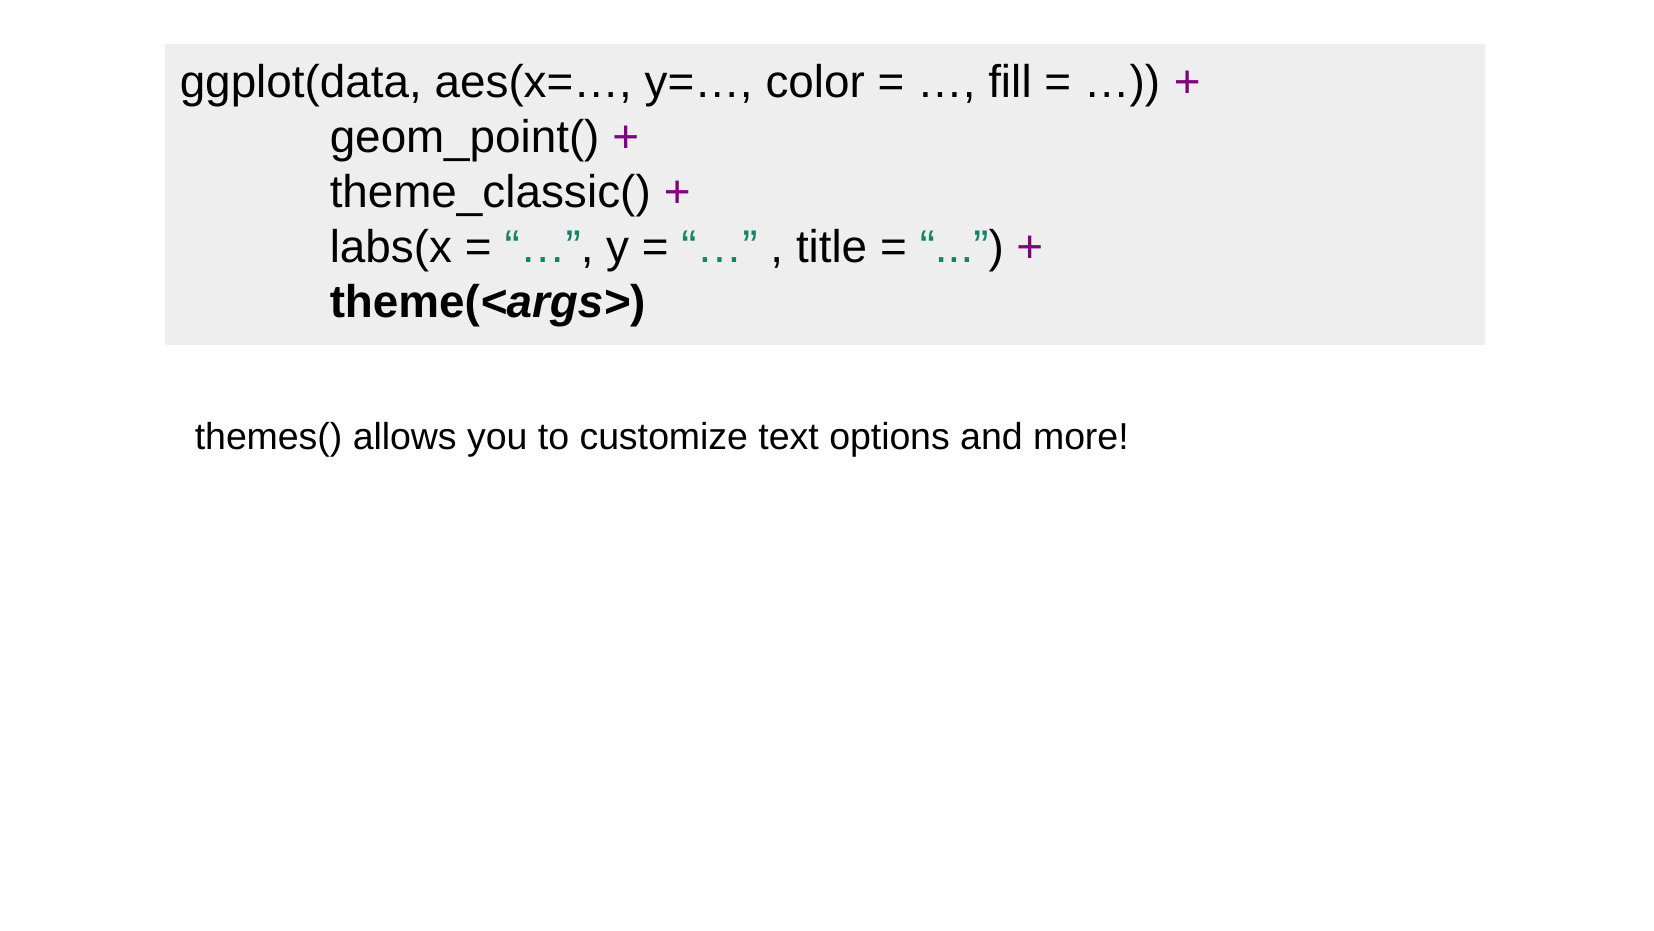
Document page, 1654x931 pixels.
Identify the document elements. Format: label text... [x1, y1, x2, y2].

text_box themes() allows you to customize text options and more! [180, 404, 1365, 504]
text_box ggplot(data, aes(x=…, y=…, color = …, fill = …)) + geom_point() + theme_classic() + labs(x = “…”, y = “…” , title = “...”) + theme(<args>) [165, 43, 1485, 345]
